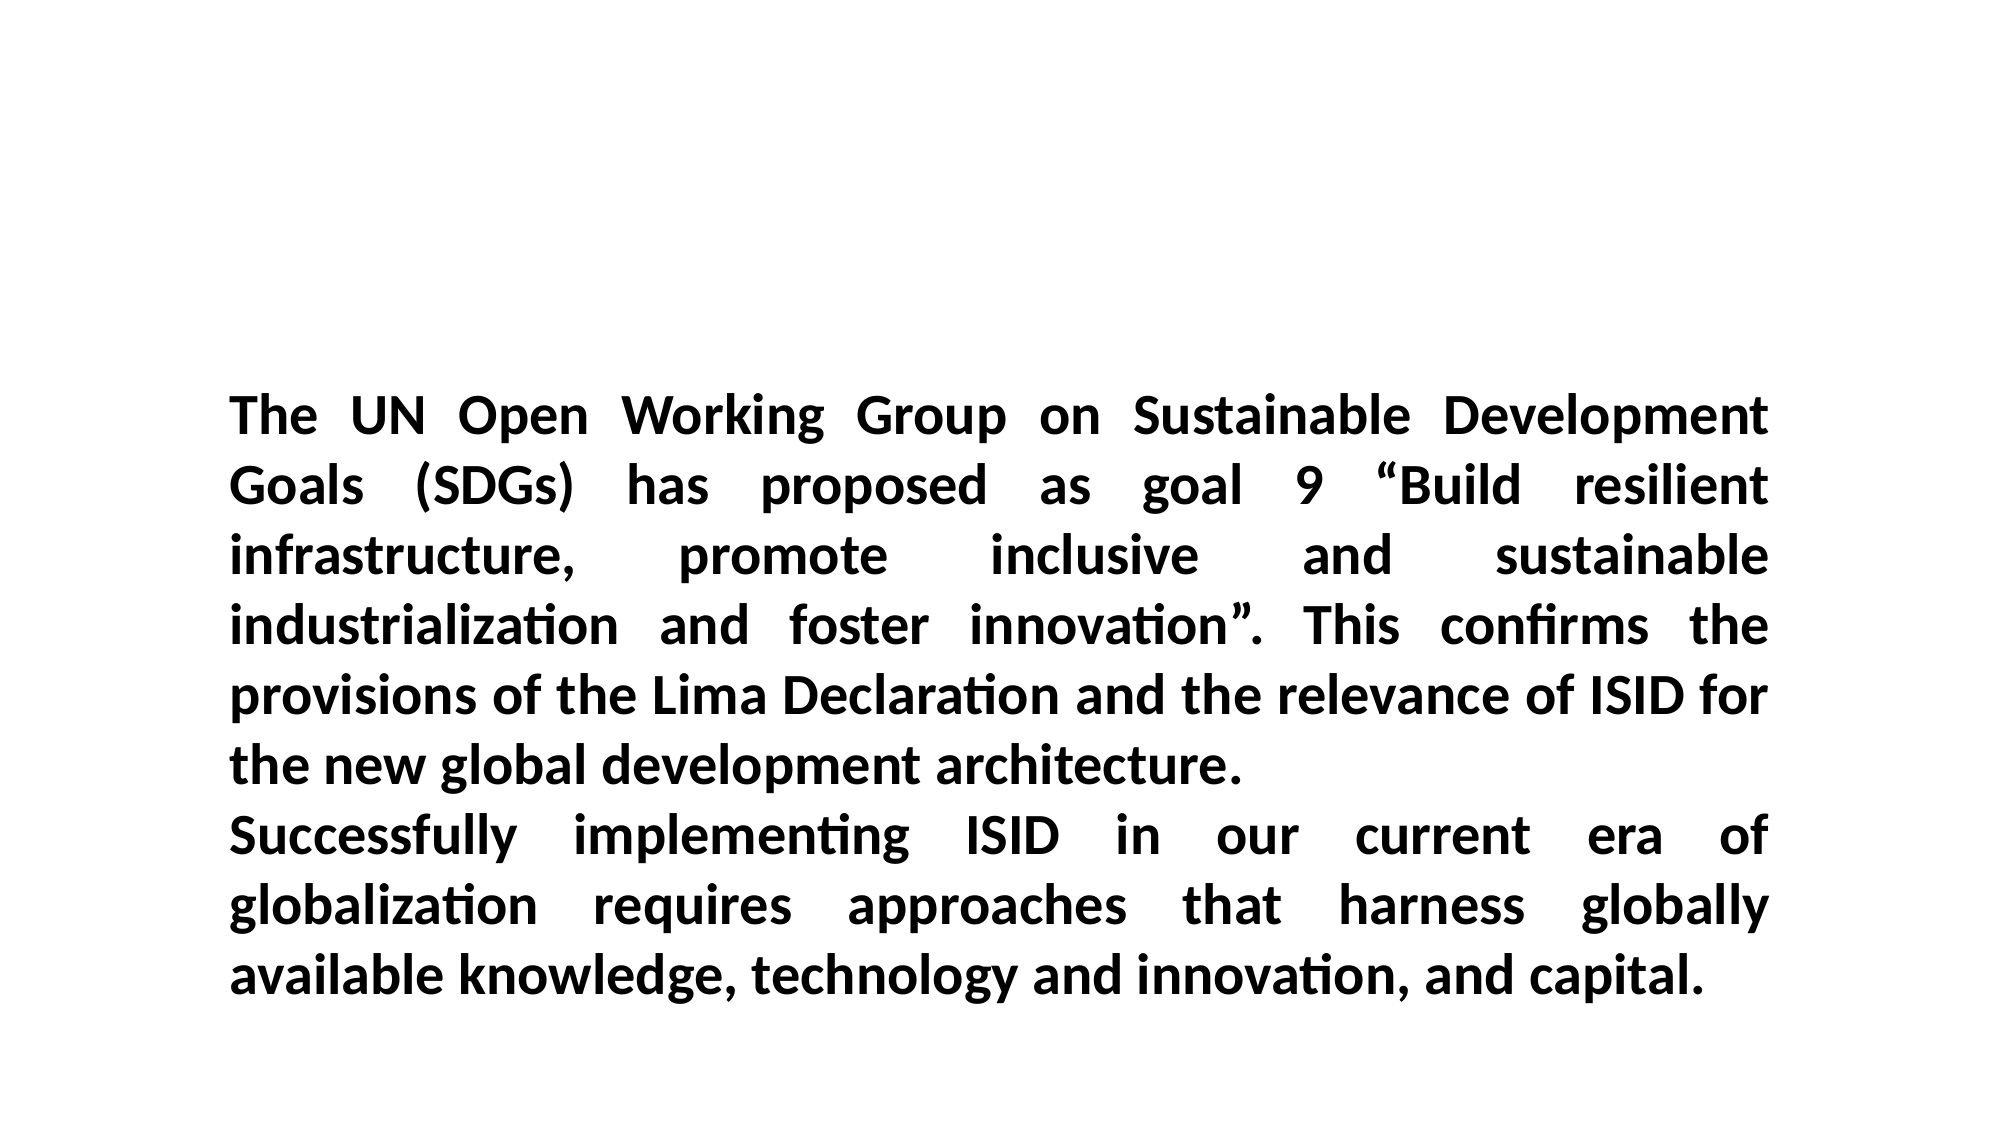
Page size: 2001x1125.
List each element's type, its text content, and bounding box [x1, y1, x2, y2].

text_box The UN Open Working Group on Sustainable Development Goals (SDGs) has proposed as goal 9 “Build resilient infrastructure, promote inclusive and sustainable industrialization and foster innovation”. This confirms the provisions of the Lima Declaration and the relevance of ISID for the new global development architecture. Successfully implementing ISID in our current era of globalization requires approaches that harness globally available knowledge, technology and innovation, and capital. [215, 368, 1785, 1014]
